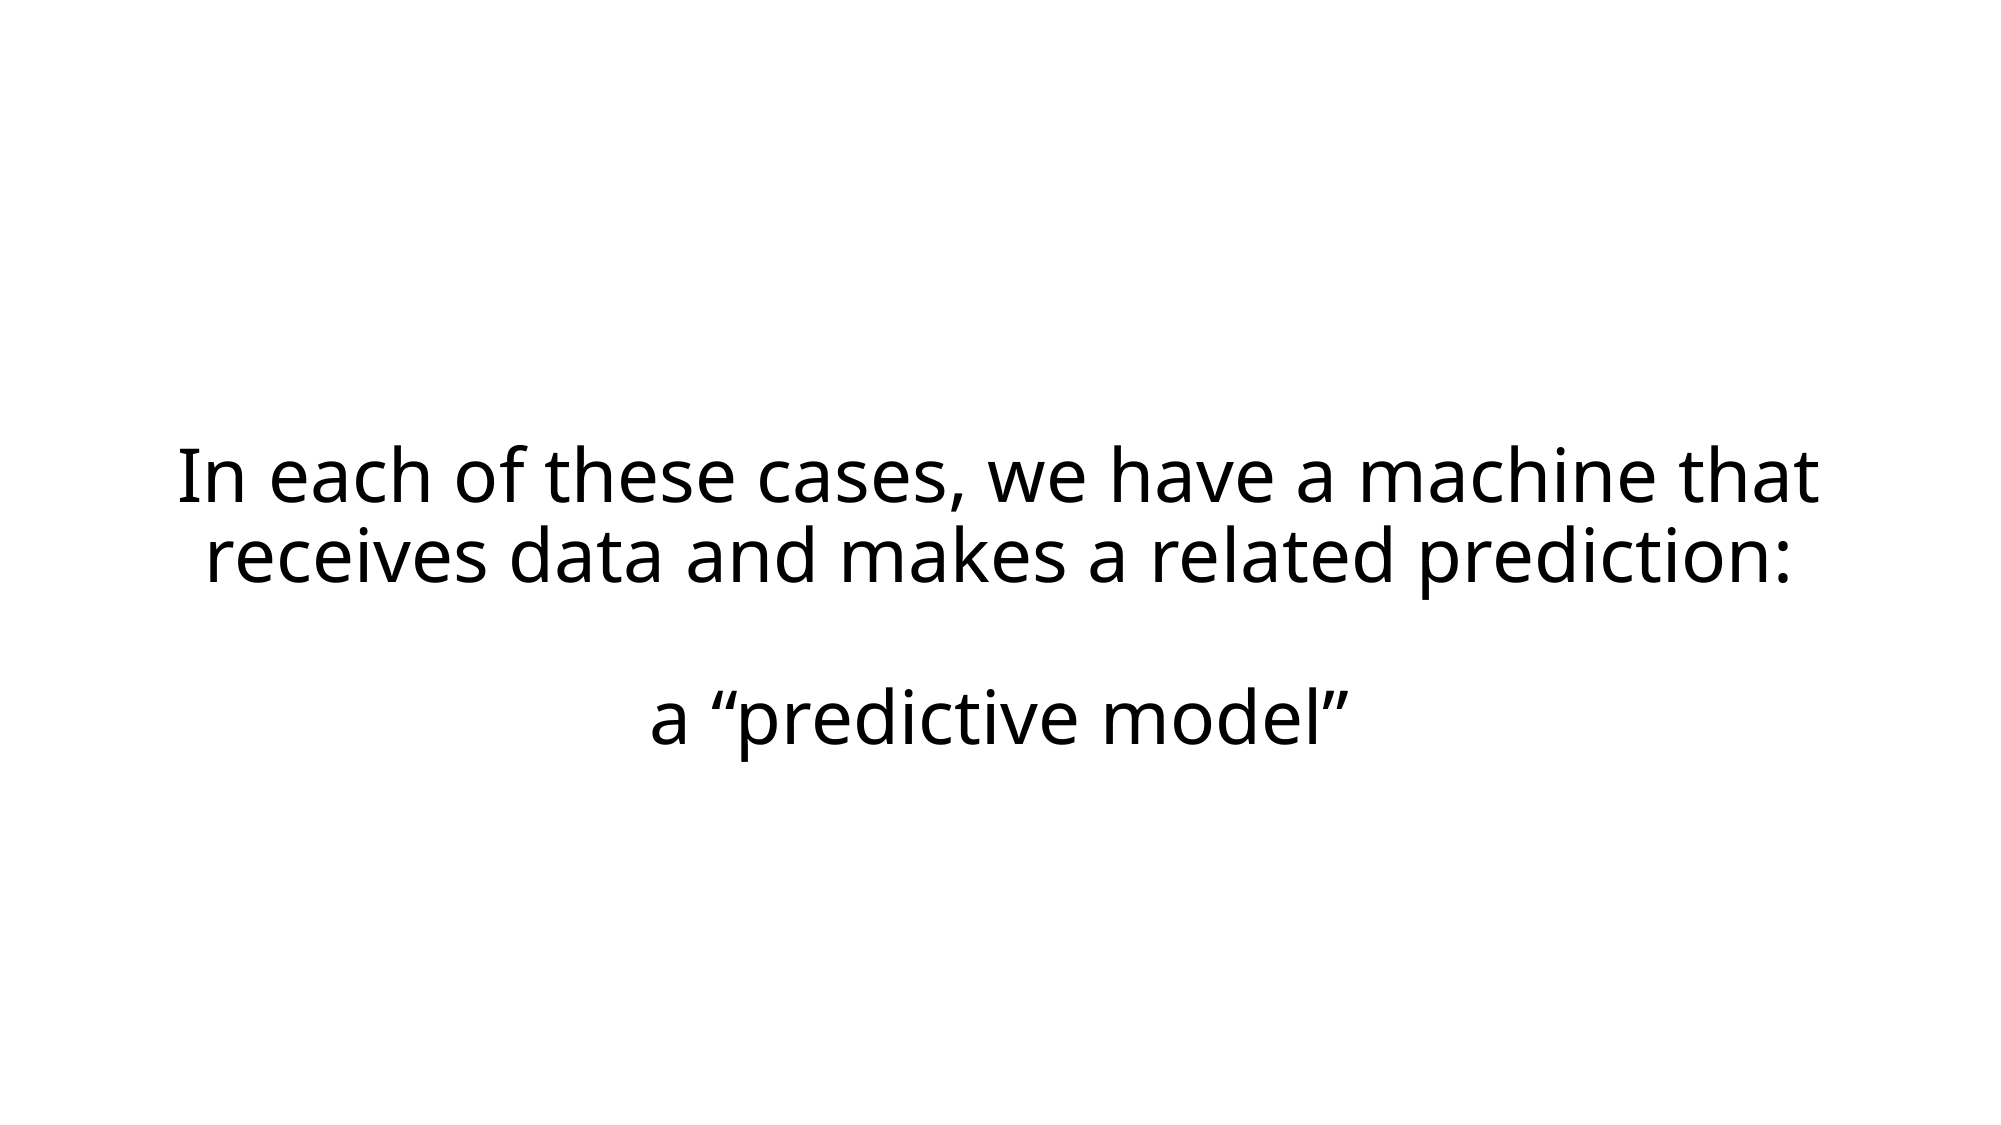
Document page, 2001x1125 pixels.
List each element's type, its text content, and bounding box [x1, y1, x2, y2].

title In each of these cases, we have a machine that receives data and makes a related prediction: a “predictive model” [150, 357, 1850, 768]
